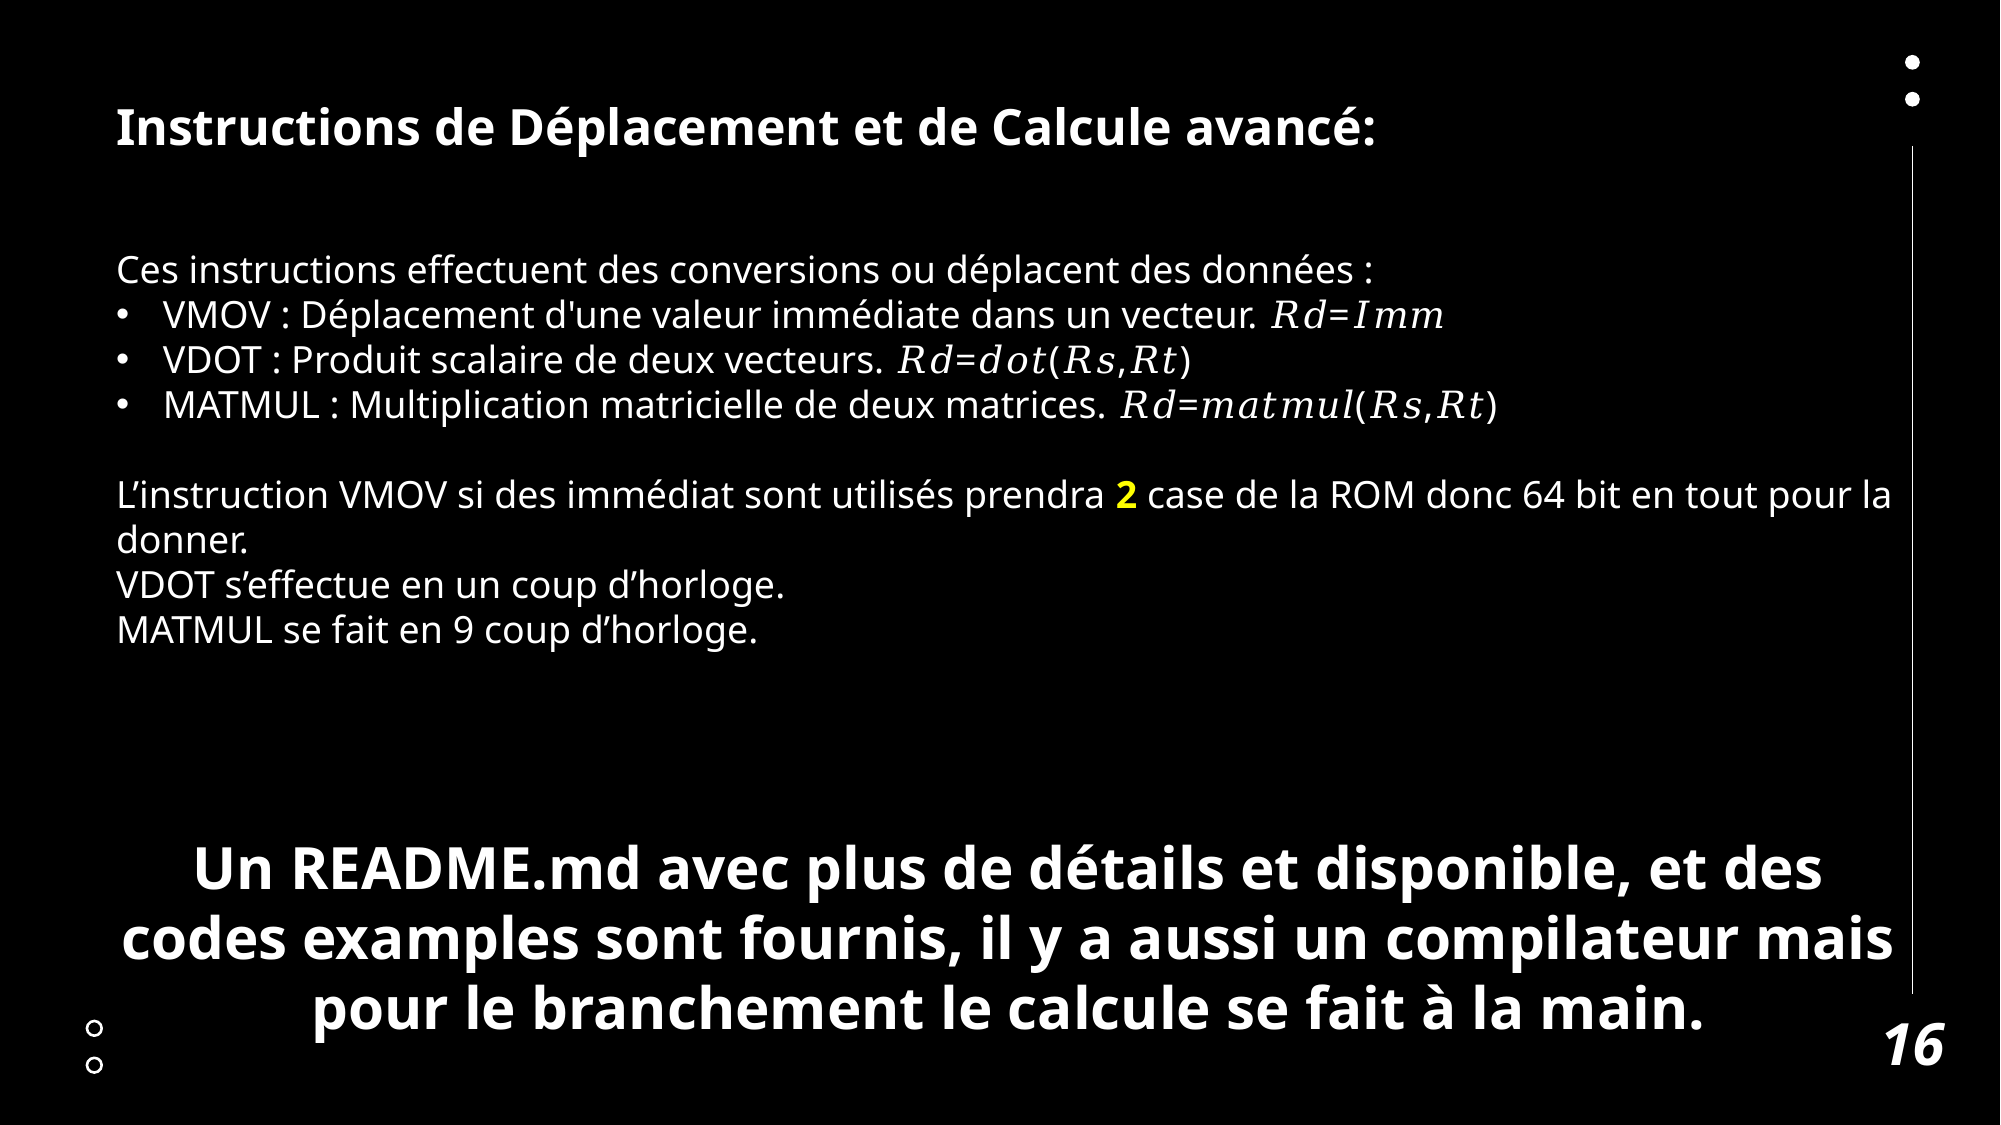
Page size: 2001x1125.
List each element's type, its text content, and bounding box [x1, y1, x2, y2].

slide_number 16 [1853, 1024, 1972, 1070]
text_box Instructions de Déplacement et de Calcule avancé: Ces instructions effectuent des conversions ou déplacent des données : VMOV : Déplacement d'une valeur immédiate dans un vecteur. 𝑅𝑑=𝐼𝑚𝑚 VDOT : Produit scalaire de deux vecteurs. 𝑅𝑑=𝑑𝑜𝑡(𝑅𝑠,𝑅𝑡) MATMUL : Multiplication matricielle de deux matrices. 𝑅𝑑=𝑚𝑎𝑡𝑚𝑢𝑙(𝑅𝑠,𝑅𝑡) L’instruction VMOV si des immédiat sont utilisés prendra 2 case de la ROM donc 64 bit en tout pour la donner. VDOT s’effectue en un coup d’horloge. MATMUL se fait en 9 coup d’horloge. Un README.md avec plus de détails et disponible, et des codes examples sont fournis, il y a aussi un compilateur mais pour le branchement le calcule se fait à la main. [101, 88, 1916, 1049]
